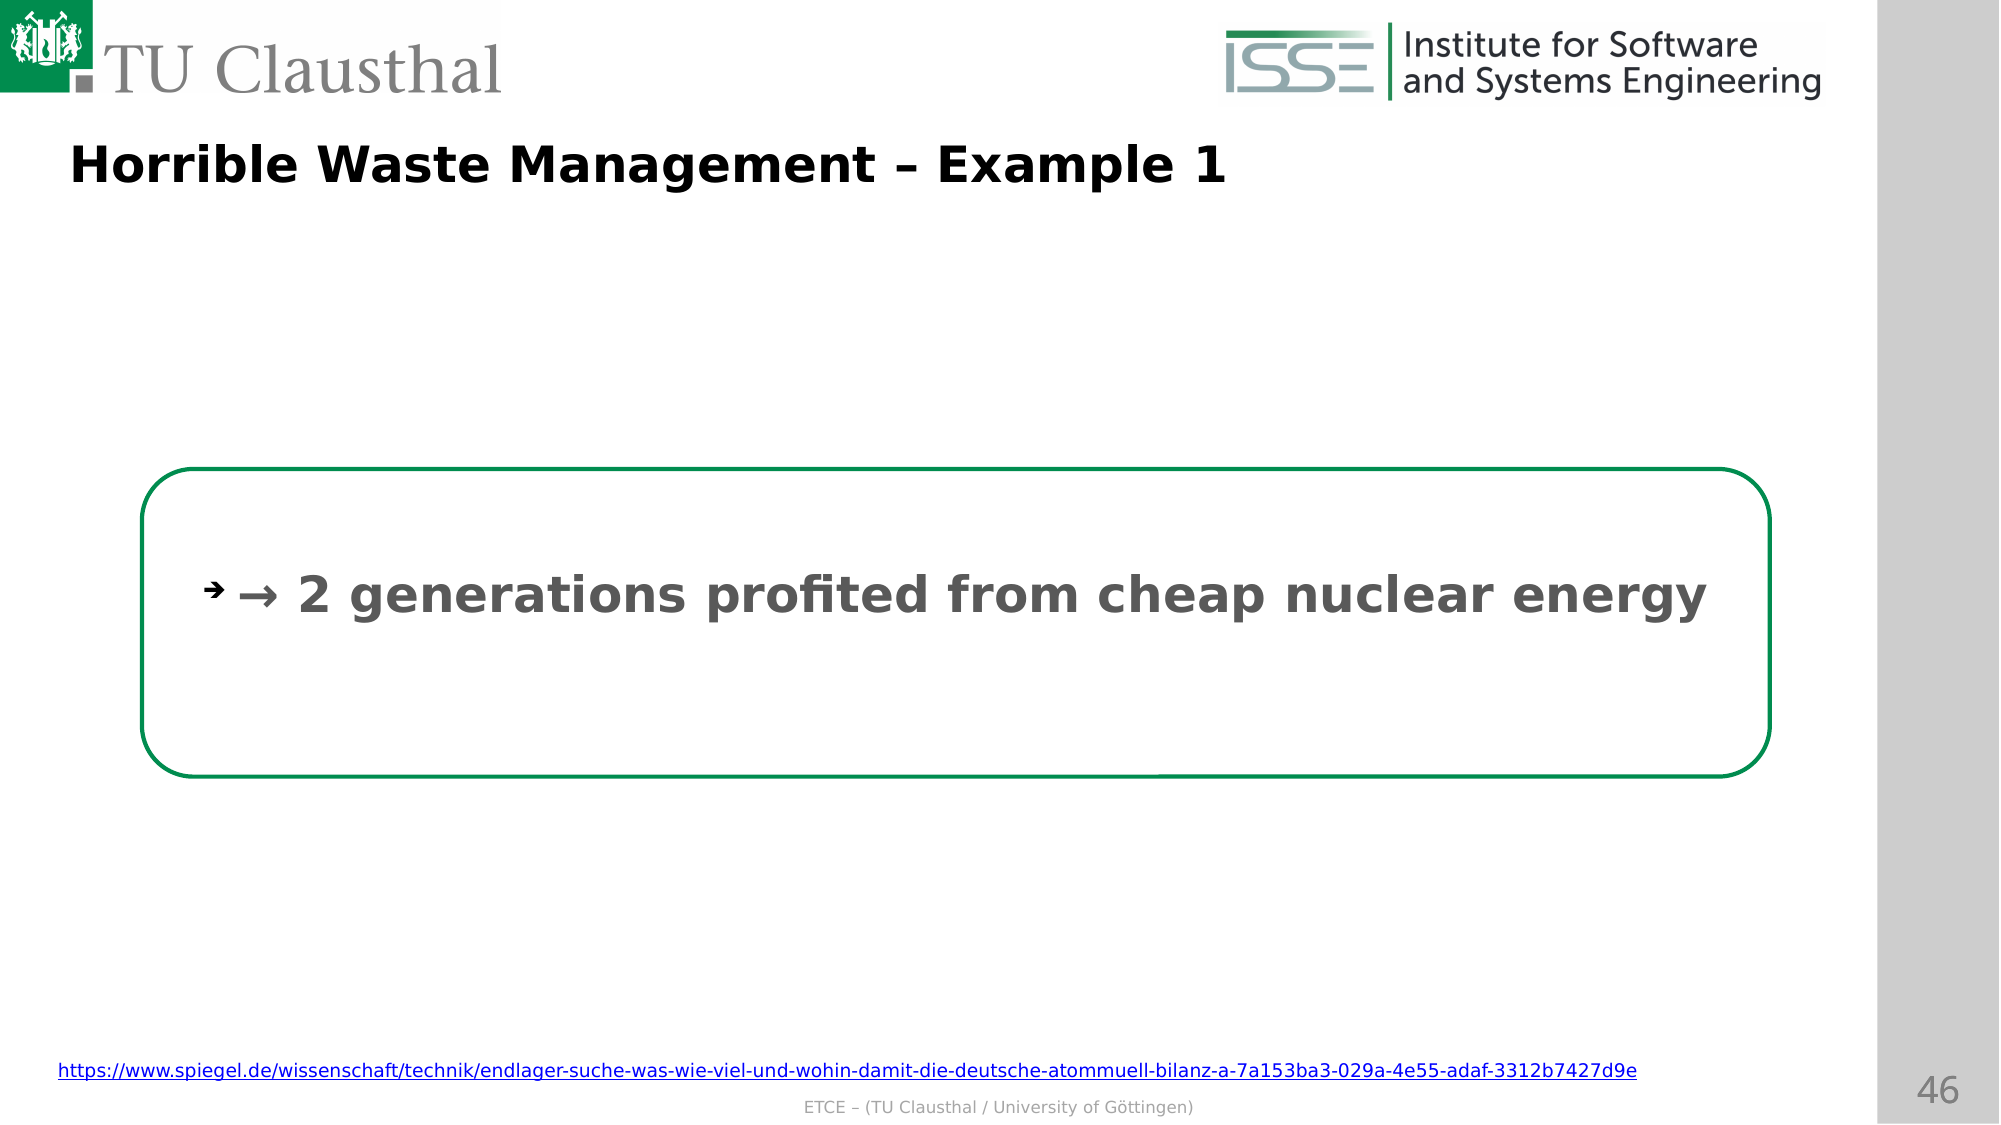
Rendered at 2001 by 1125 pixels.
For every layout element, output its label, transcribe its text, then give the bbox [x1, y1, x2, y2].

text_box https://www.spiegel.de/wissenschaft/technik/endlager-suche-was-wie-viel-und-wohin-damit-die-deutsche-atommuell-bilanz-a-7a153ba3-029a-4e55-adaf-3312b7427d9e [43, 1051, 1828, 1089]
picture [1218, 22, 1826, 107]
picture [0, 0, 501, 93]
text_box → 40,000 generations will have to live with the waste [55, 208, 1818, 1034]
text_box Horrible Waste Management – Example 1 [55, 125, 1818, 207]
text_box → 2 generations profited from cheap nuclear energy [139, 466, 1772, 779]
